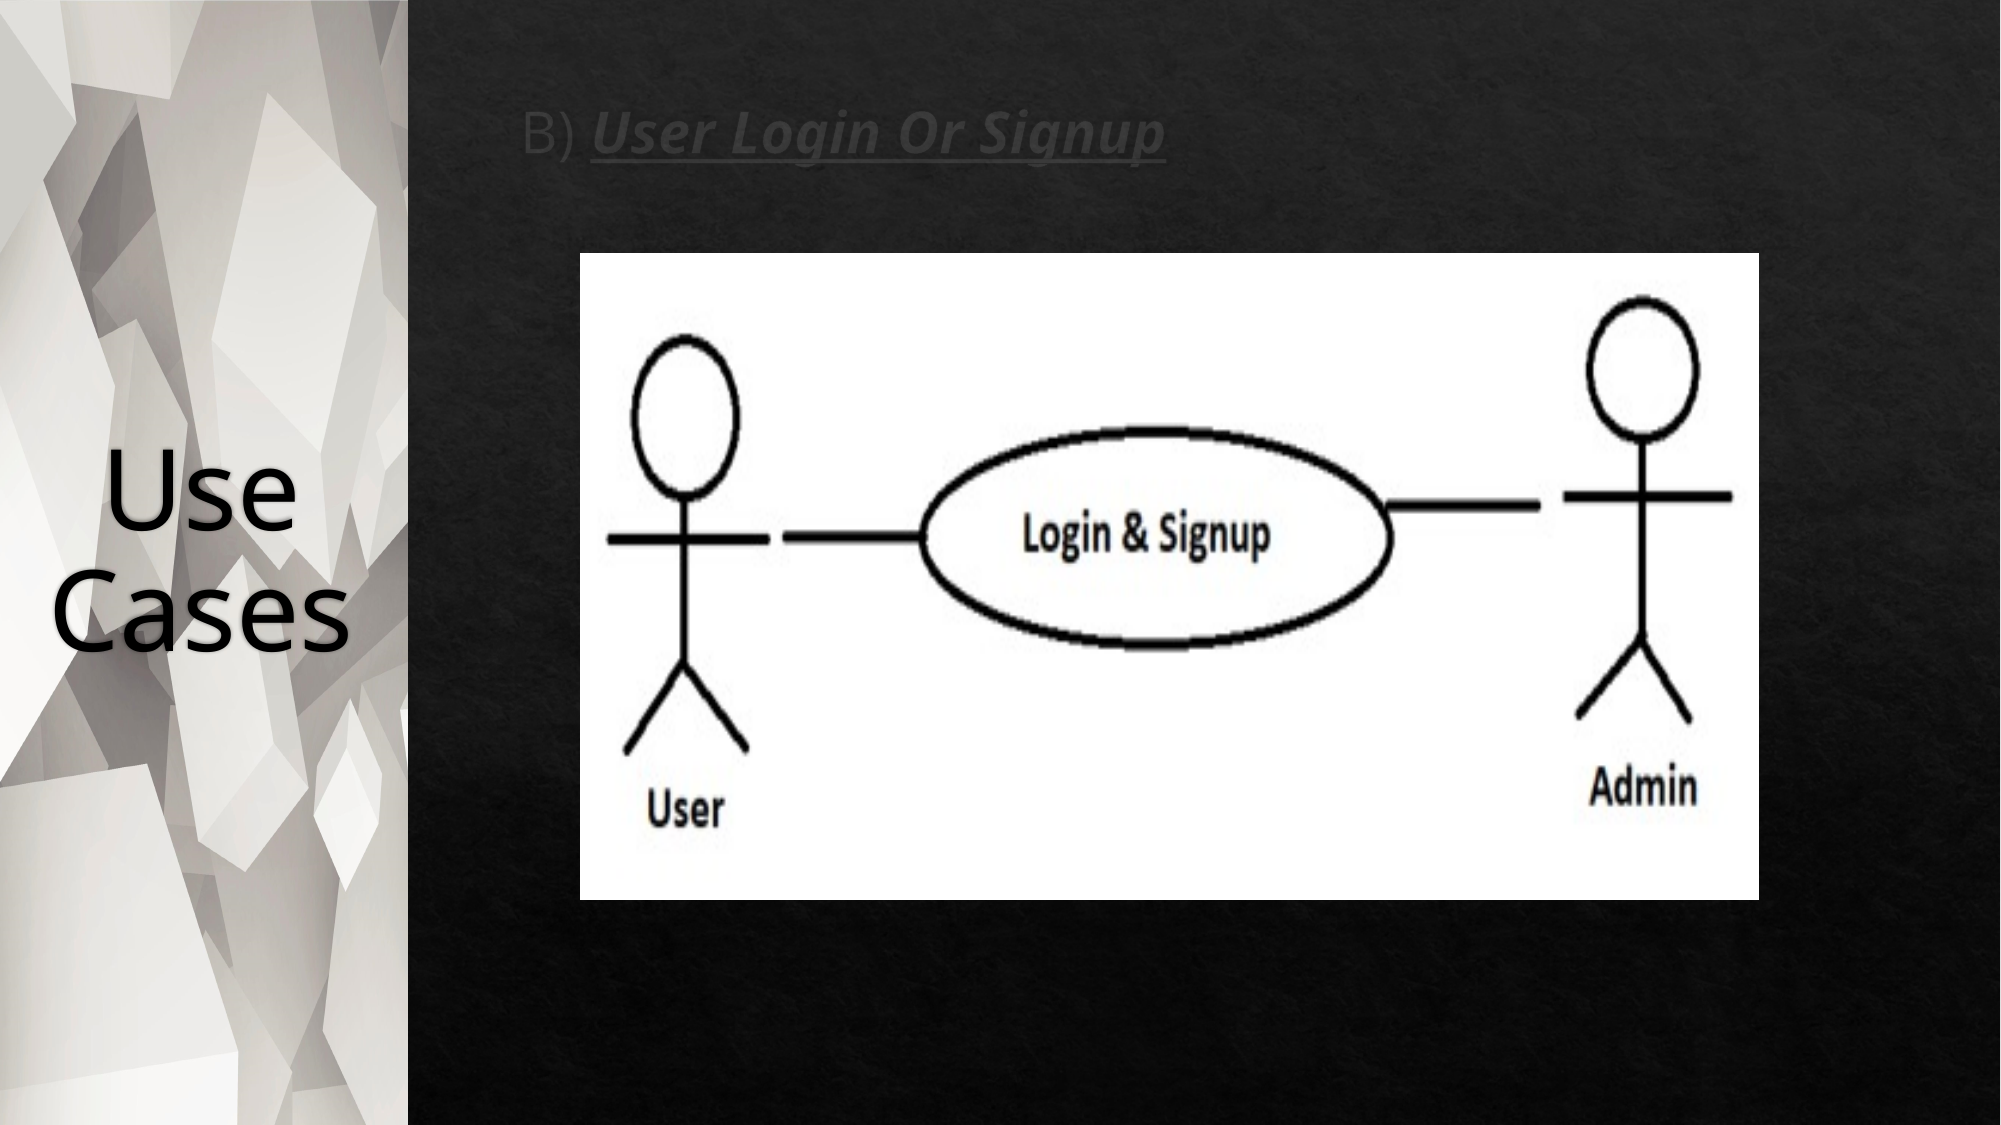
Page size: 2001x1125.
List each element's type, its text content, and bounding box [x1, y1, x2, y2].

list B) User Login Or Signup [498, 80, 1963, 591]
picture [580, 253, 1760, 901]
picture [0, 0, 408, 1125]
